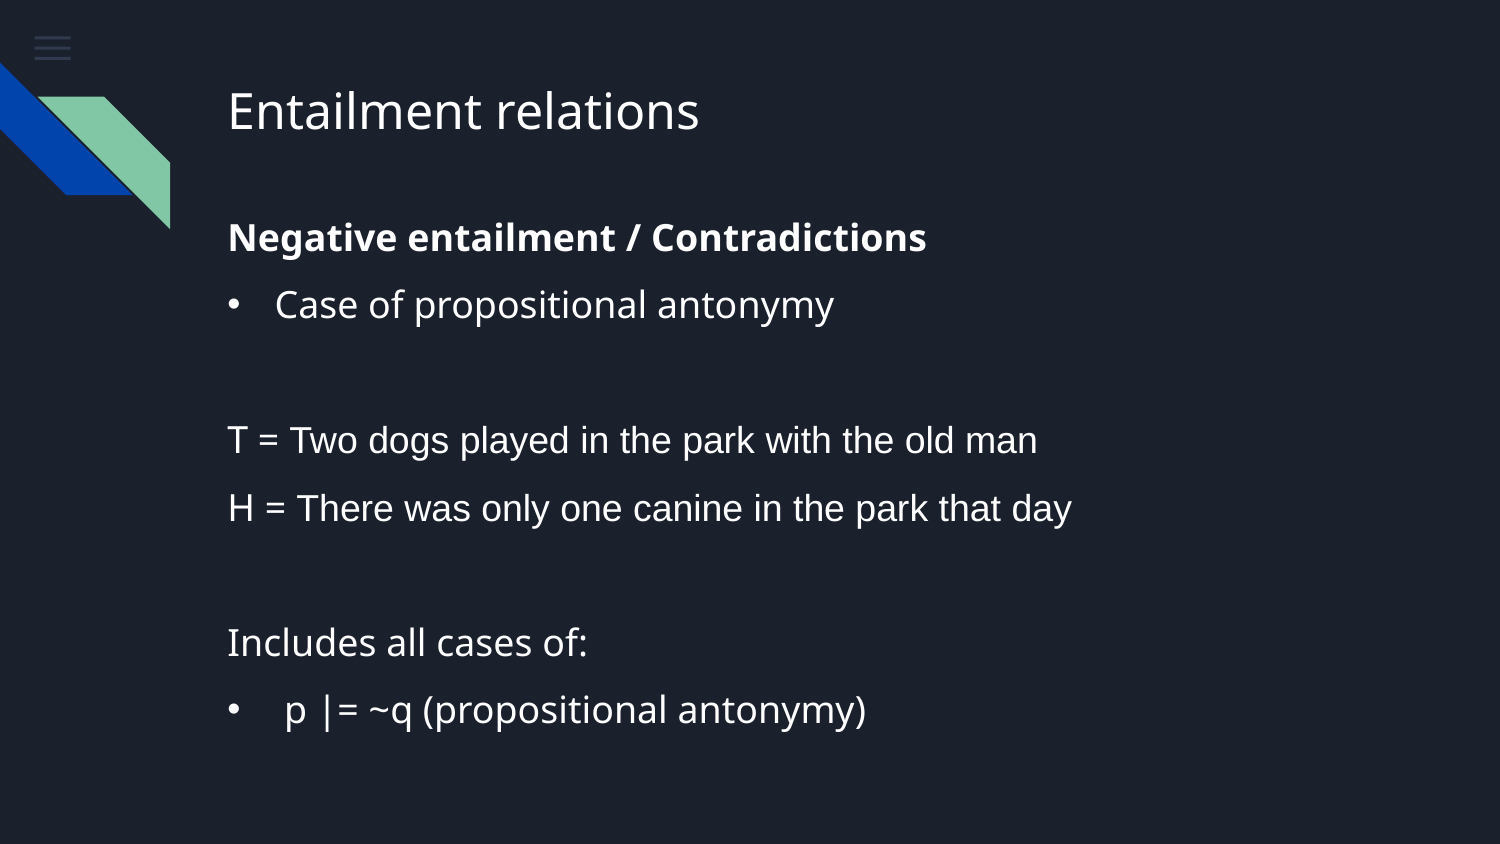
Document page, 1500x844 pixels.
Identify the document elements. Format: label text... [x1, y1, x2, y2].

text_box Negative entailment / Contradictions Case of propositional antonymy T = Two dogs played in the park with the old man H = There was only one canine in the park that day Includes all cases of: p |= ~q (propositional antonymy) [212, 184, 1278, 739]
title Entailment relations [212, 64, 1368, 215]
